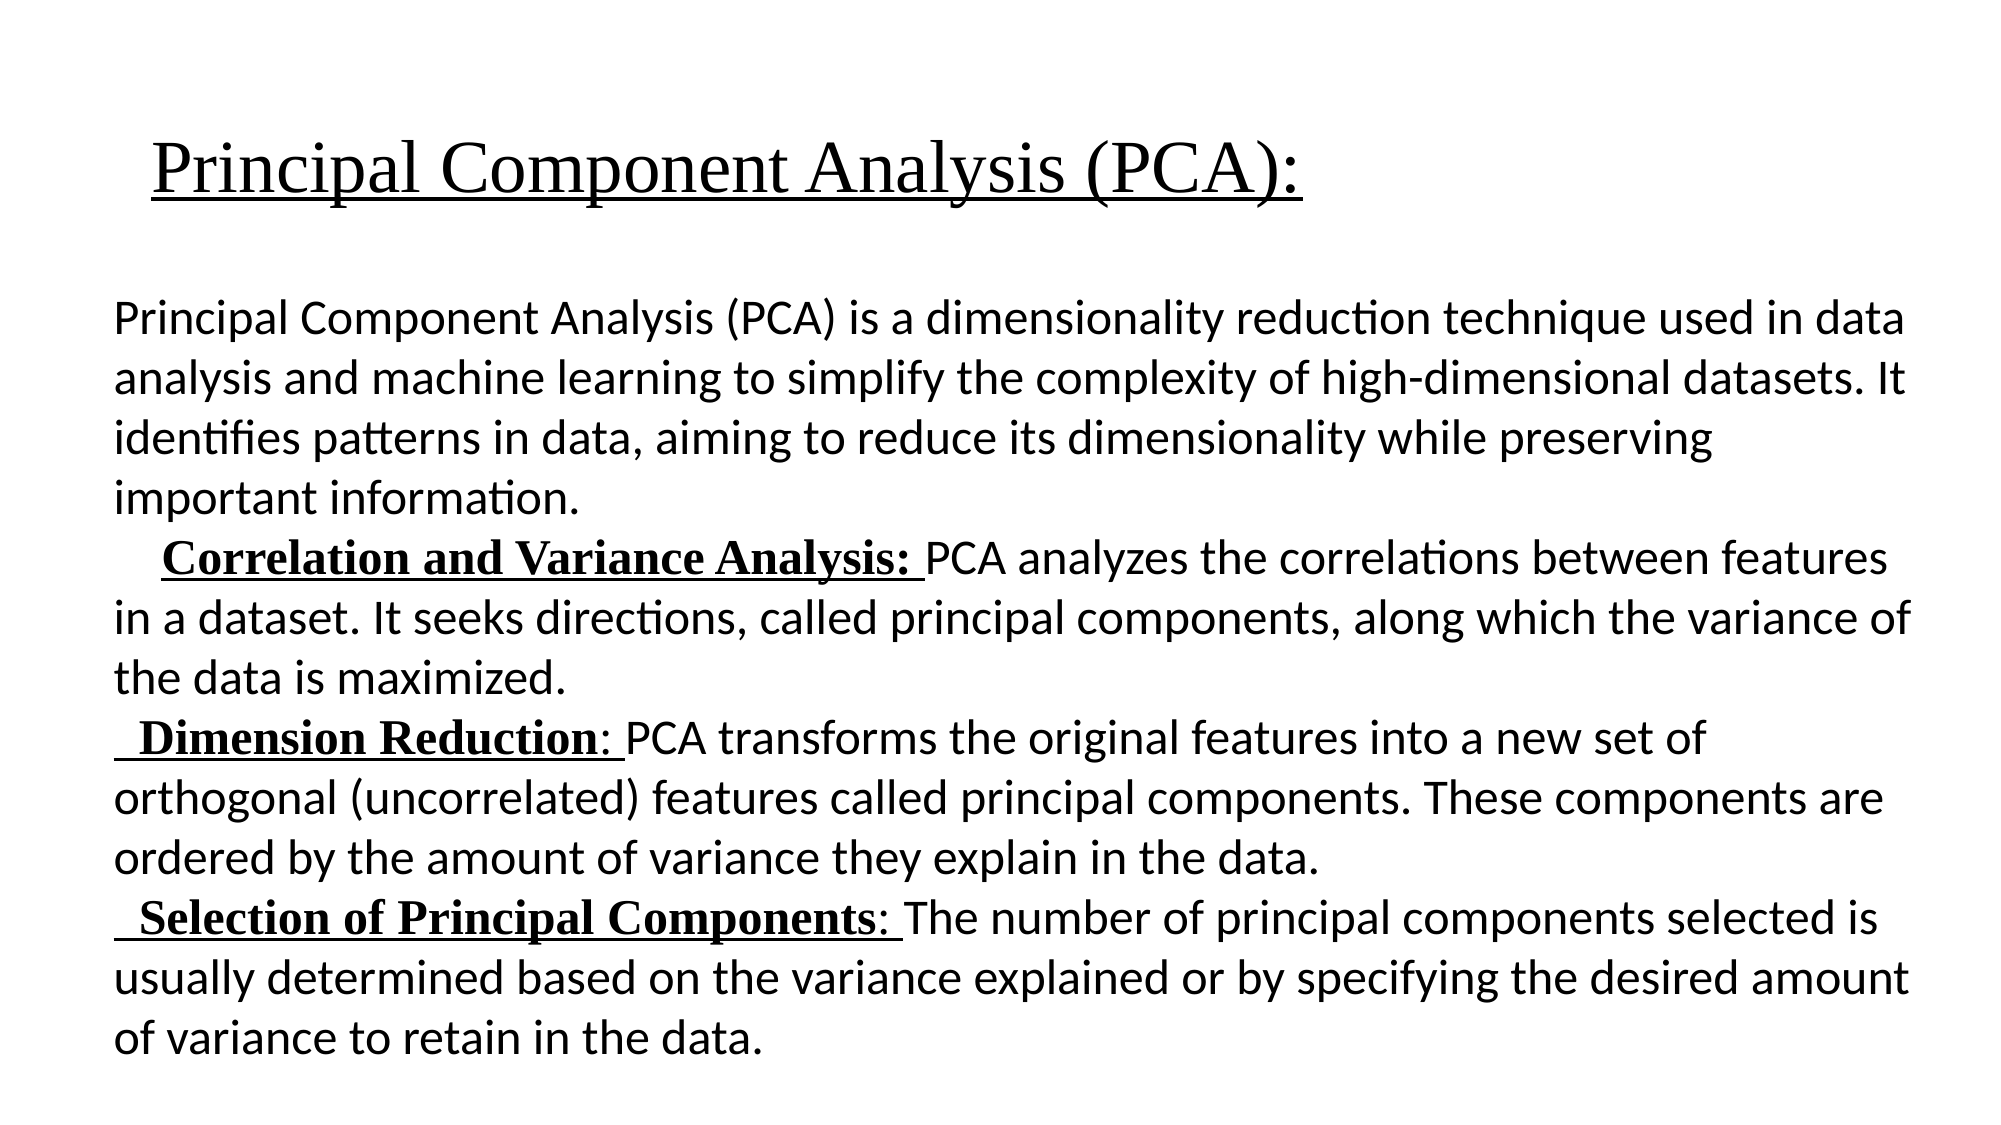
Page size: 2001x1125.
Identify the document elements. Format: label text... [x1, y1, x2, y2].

text_box Principal Component Analysis (PCA) is a dimensionality reduction technique used in data analysis and machine learning to simplify the complexity of high-dimensional datasets. It identifies patterns in data, aiming to reduce its dimensionality while preserving important information. Correlation and Variance Analysis: PCA analyzes the correlations between features in a dataset. It seeks directions, called principal components, along which the variance of the data is maximized. Dimension Reduction: PCA transforms the original features into a new set of orthogonal (uncorrelated) features called principal components. These components are ordered by the amount of variance they explain in the data. Selection of Principal Components: The number of principal components selected is usually determined based on the variance explained or by specifying the desired amount of variance to retain in the data. [98, 277, 1941, 1123]
title Principal Component Analysis (PCA): [135, 59, 1861, 277]
